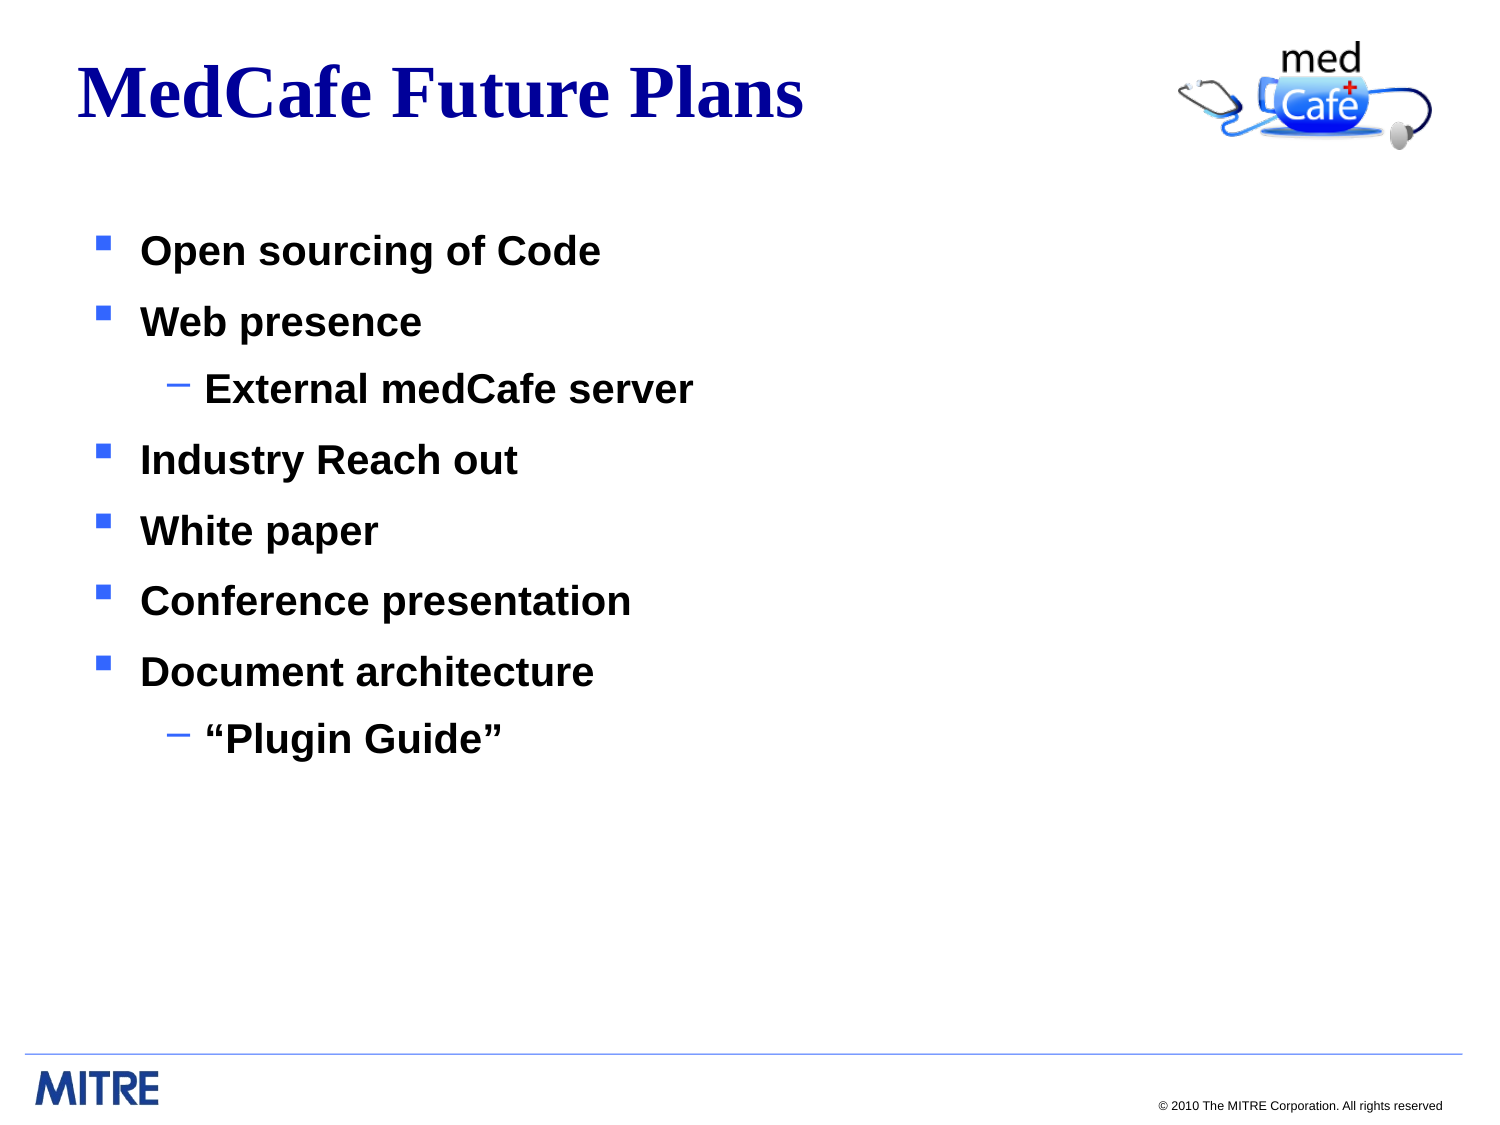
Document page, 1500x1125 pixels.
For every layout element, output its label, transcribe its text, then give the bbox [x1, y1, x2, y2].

list Open sourcing of Code Web presence External medCafe server Industry Reach out White paper Conference presentation Document architecture “Plugin Guide” [76, 212, 1411, 1002]
title MedCafe Future Plans [62, 62, 1413, 151]
picture [1178, 41, 1432, 150]
picture [30, 1068, 163, 1111]
